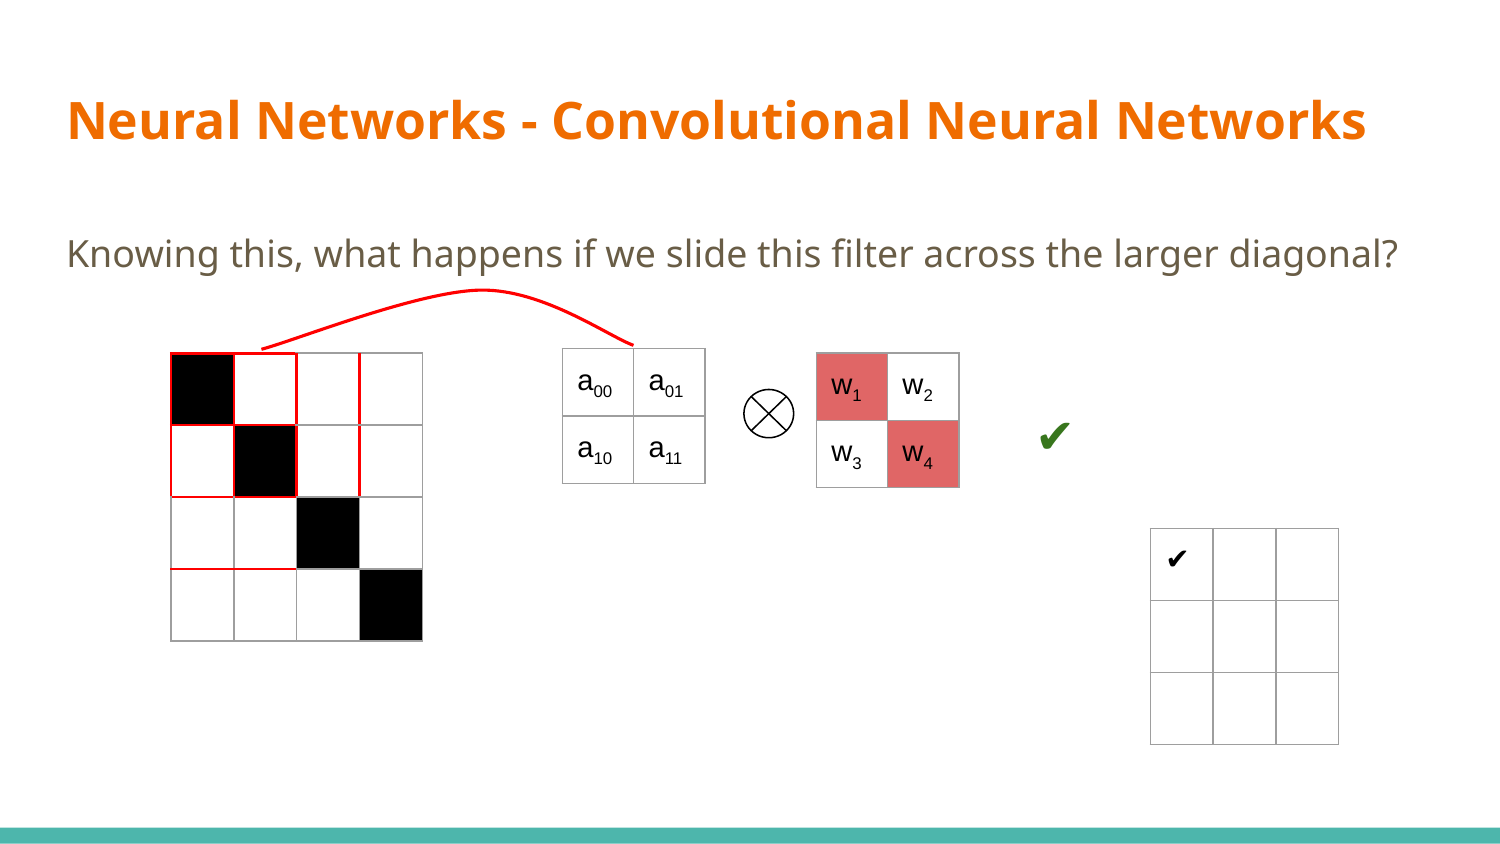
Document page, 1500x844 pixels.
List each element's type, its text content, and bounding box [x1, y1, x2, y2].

table_header [1277, 529, 1338, 600]
table_cell [360, 498, 422, 568]
table_cell [235, 570, 296, 640]
table_header [298, 354, 358, 424]
table_cell [297, 570, 359, 640]
table_cell [1151, 601, 1212, 672]
table_cell [1214, 601, 1275, 672]
table_cell [235, 498, 296, 568]
table_cell [172, 498, 233, 568]
table_cell a11 [634, 417, 704, 483]
table_header [172, 355, 233, 424]
table_cell [1277, 673, 1338, 744]
table_cell w4 [888, 421, 958, 487]
table_cell [1214, 673, 1275, 744]
table_cell [235, 426, 295, 496]
table_cell [360, 570, 422, 640]
table_cell [172, 570, 233, 640]
table_cell w3 [817, 421, 887, 487]
text_box [261, 290, 634, 350]
table_header [235, 355, 295, 424]
table_cell [1151, 673, 1212, 744]
table_header ✔ [1151, 529, 1212, 600]
list Knowing this, what happens if we slide this filter across the larger diagonal? [51, 207, 1449, 302]
title Neural Networks - Convolutional Neural Networks [51, 72, 1449, 189]
text_box [755, 389, 782, 393]
table_header [1214, 529, 1275, 600]
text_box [750, 396, 787, 431]
table_header w2 [888, 354, 958, 420]
table_cell [297, 498, 359, 568]
table_header a01 [634, 349, 704, 415]
table_header a00 [563, 349, 633, 415]
table_cell [361, 426, 422, 496]
table_header w1 [817, 354, 887, 420]
table_cell [298, 426, 358, 496]
table_header [361, 354, 422, 424]
table_cell [172, 426, 233, 496]
table_cell a10 [563, 417, 633, 483]
text_box ✔ [1020, 382, 1087, 454]
table_cell [1277, 601, 1338, 672]
